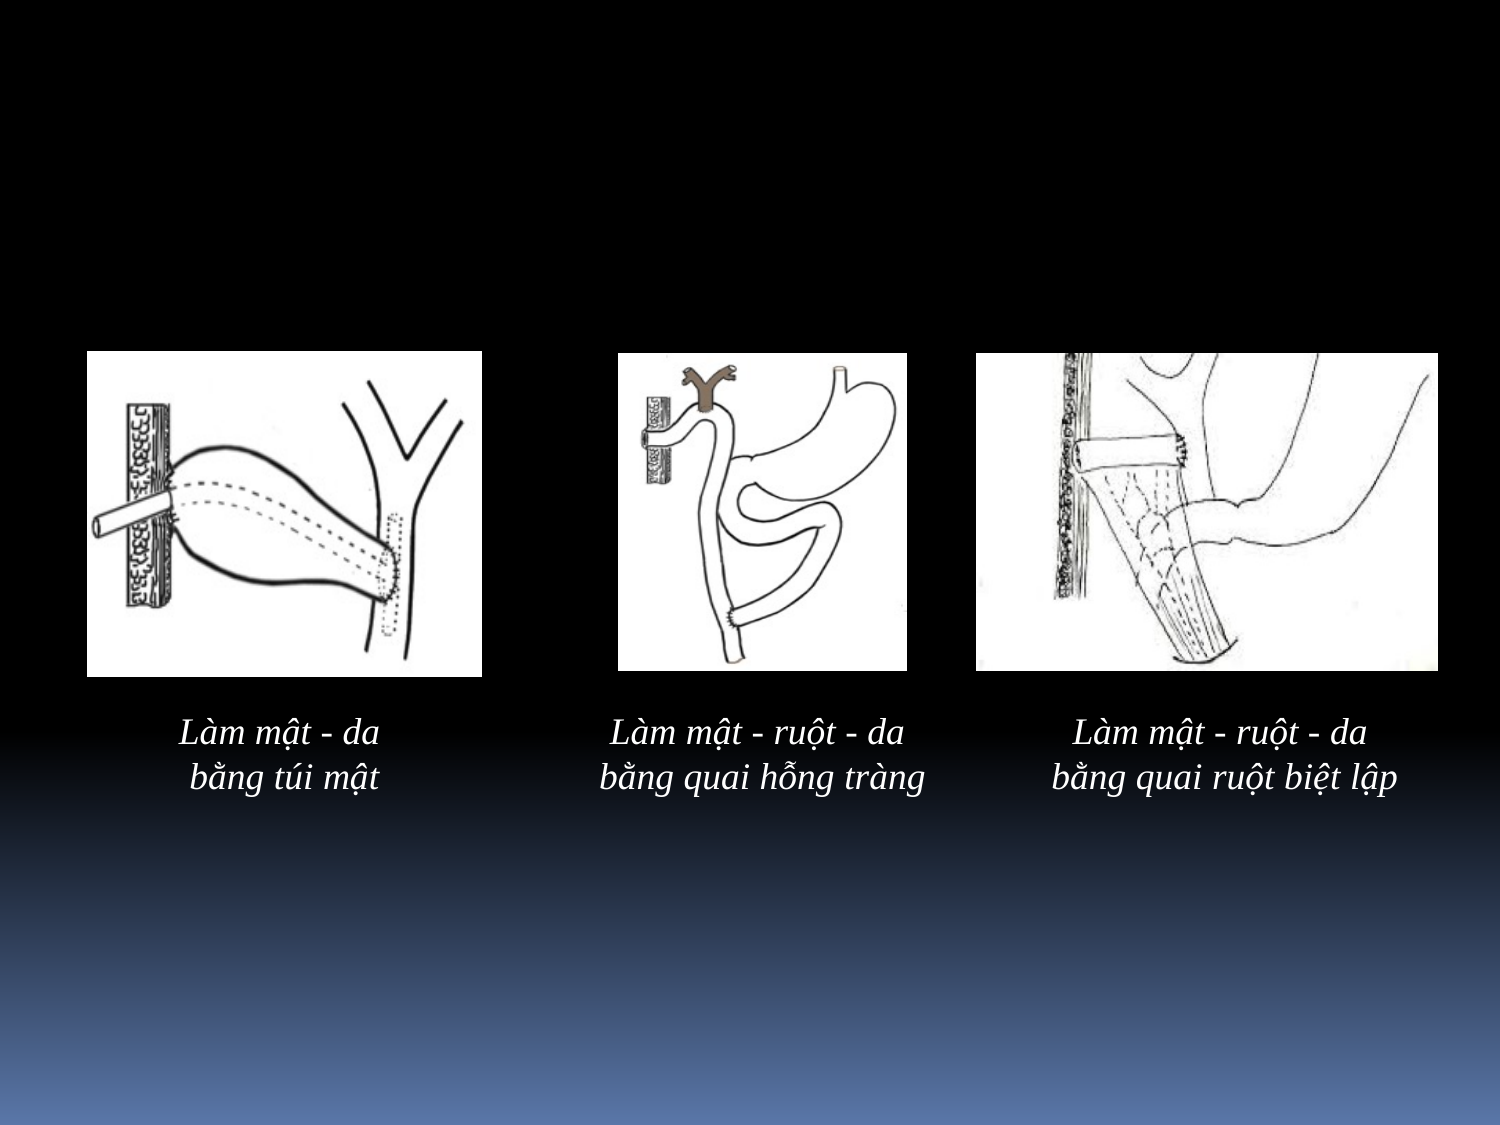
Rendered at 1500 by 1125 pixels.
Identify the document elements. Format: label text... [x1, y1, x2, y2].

picture [86, 350, 482, 677]
picture [975, 352, 1438, 672]
text_box Làm mật - ruột - da bằng quai hỗng tràng [387, 699, 849, 805]
text_box Làm mật - ruột - da bằng quai ruột biệt lập [849, 699, 1500, 805]
text_box Làm mật - da bằng túi mật [121, 699, 387, 805]
picture [618, 352, 907, 672]
